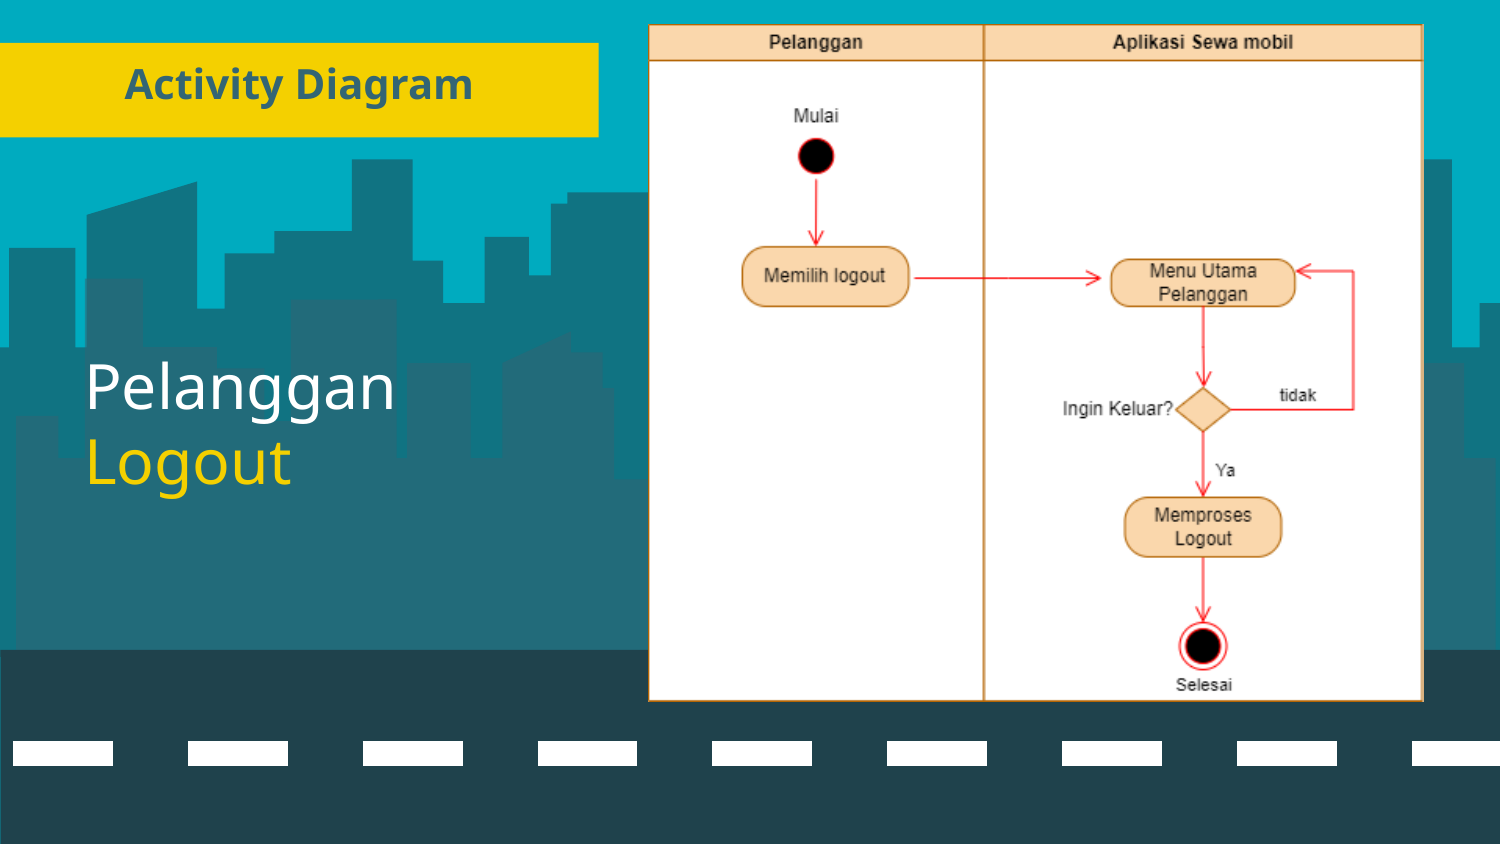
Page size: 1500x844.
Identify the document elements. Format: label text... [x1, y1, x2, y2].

title Pelanggan Logout [69, 266, 624, 578]
picture [648, 24, 1424, 702]
text_box Activity Diagram [0, 42, 599, 138]
